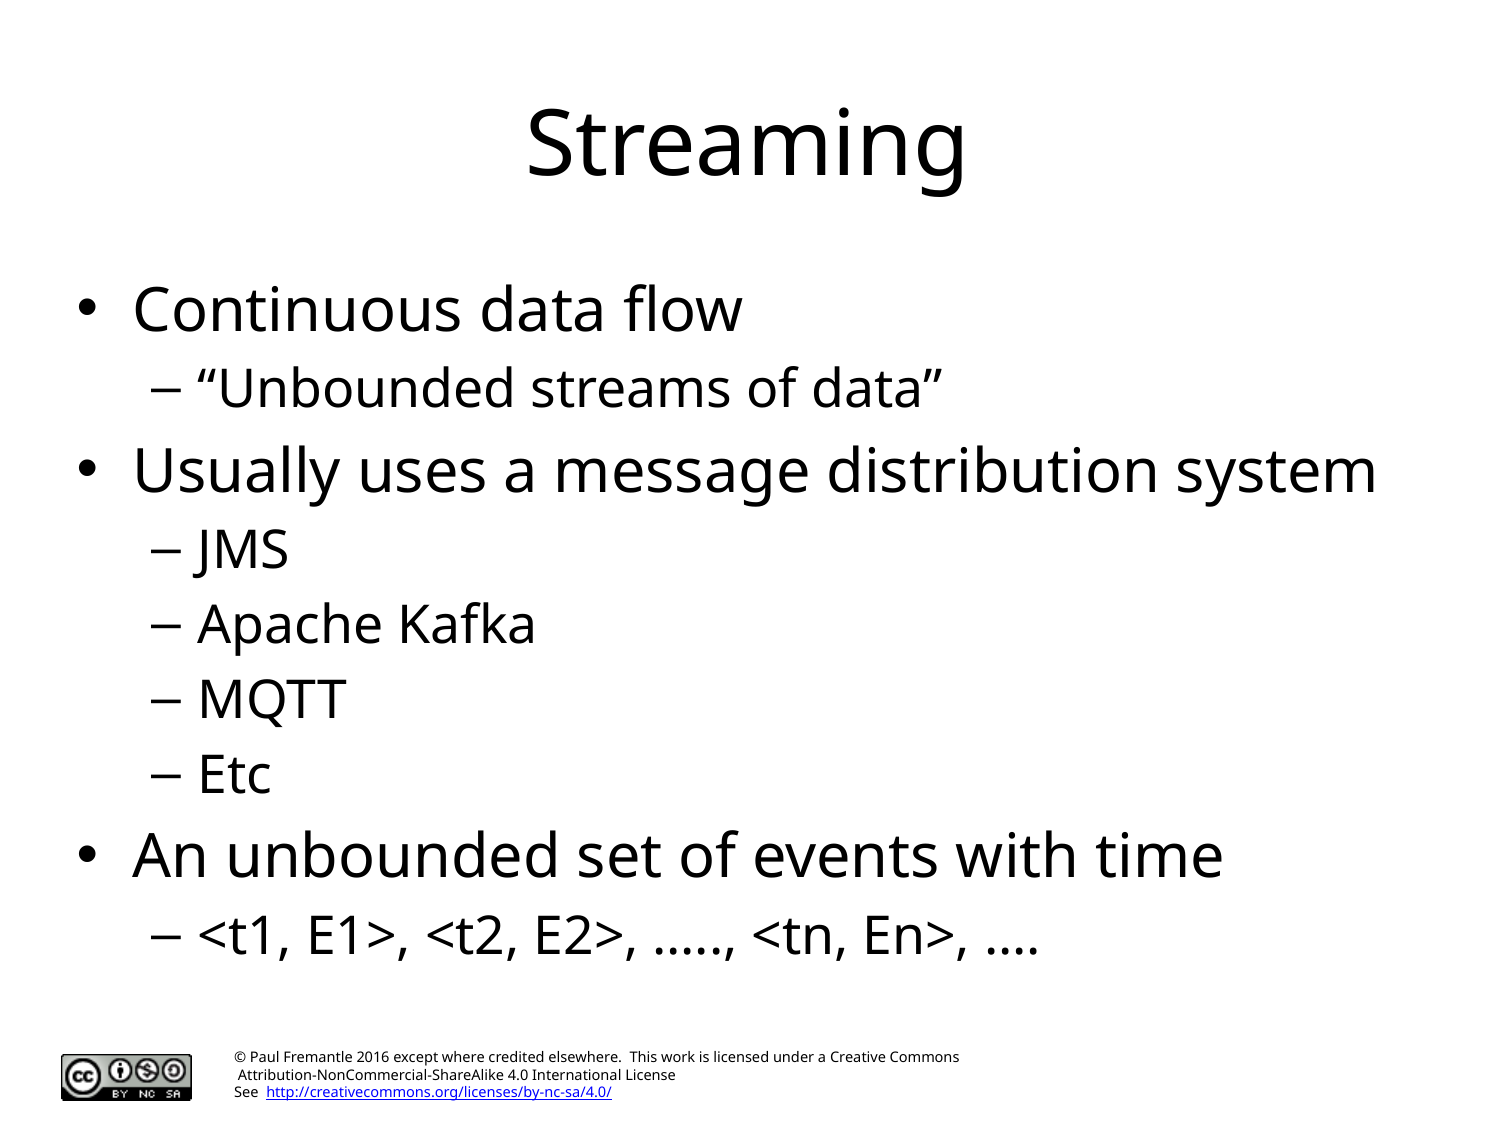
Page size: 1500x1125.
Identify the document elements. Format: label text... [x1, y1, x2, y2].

title Streaming [75, 45, 1425, 233]
picture [61, 1054, 192, 1101]
list Continuous data flow “Unbounded streams of data” Usually uses a message distribution system JMS Apache Kafka MQTT Etc An unbounded set of events with time <t1, E1>, <t2, E2>, ….., <tn, En>, .... [61, 262, 1412, 1005]
